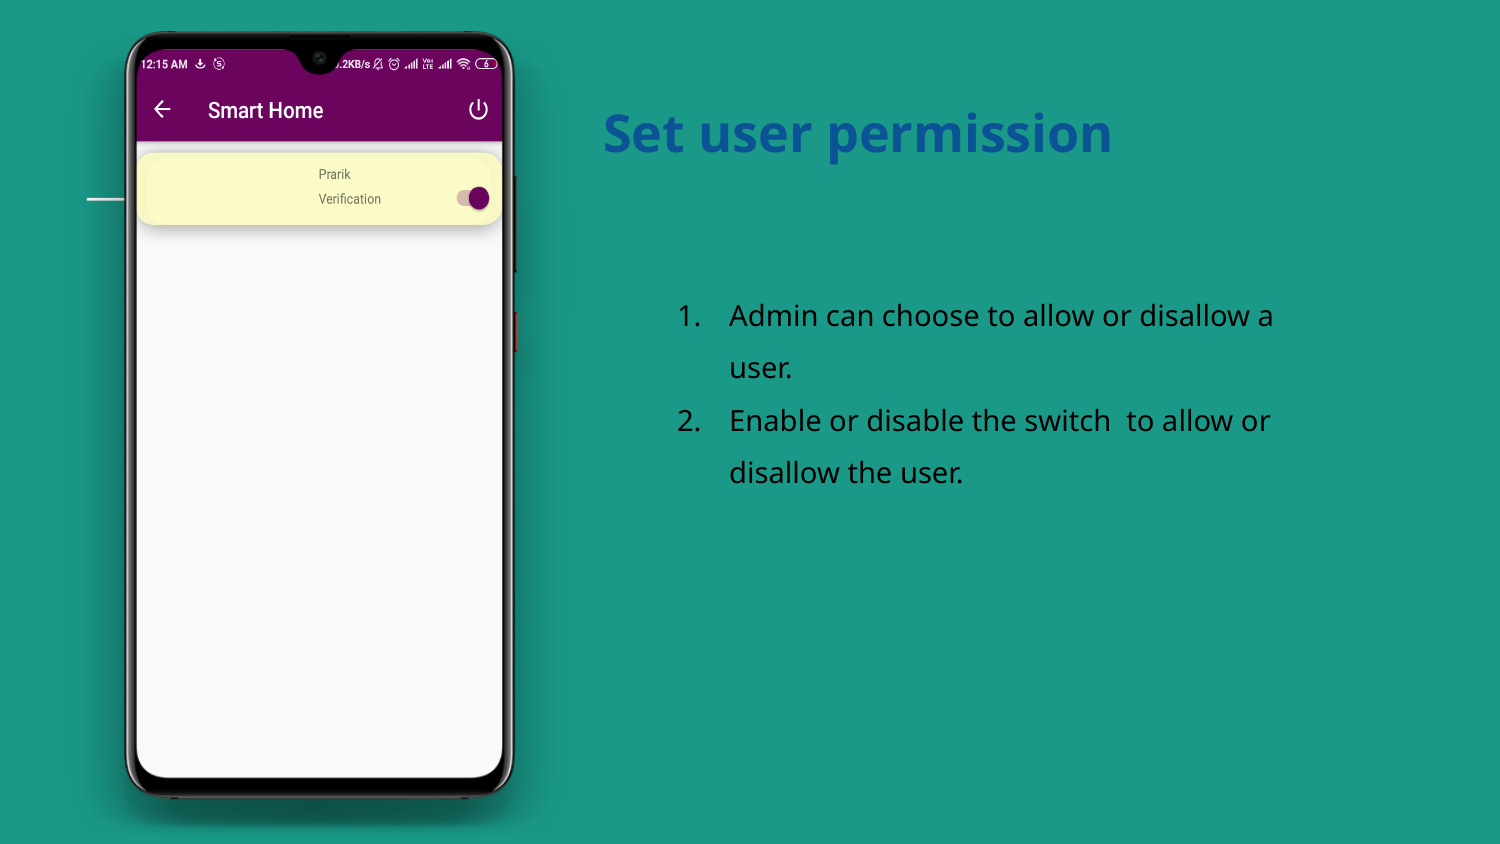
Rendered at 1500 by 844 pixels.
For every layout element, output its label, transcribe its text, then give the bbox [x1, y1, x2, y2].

text_box Admin can choose to allow or disallow a user. Enable or disable the switch to allow or disallow the user. [639, 264, 1354, 474]
text_box Set user permission [599, 31, 1456, 232]
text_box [42, 30, 597, 839]
